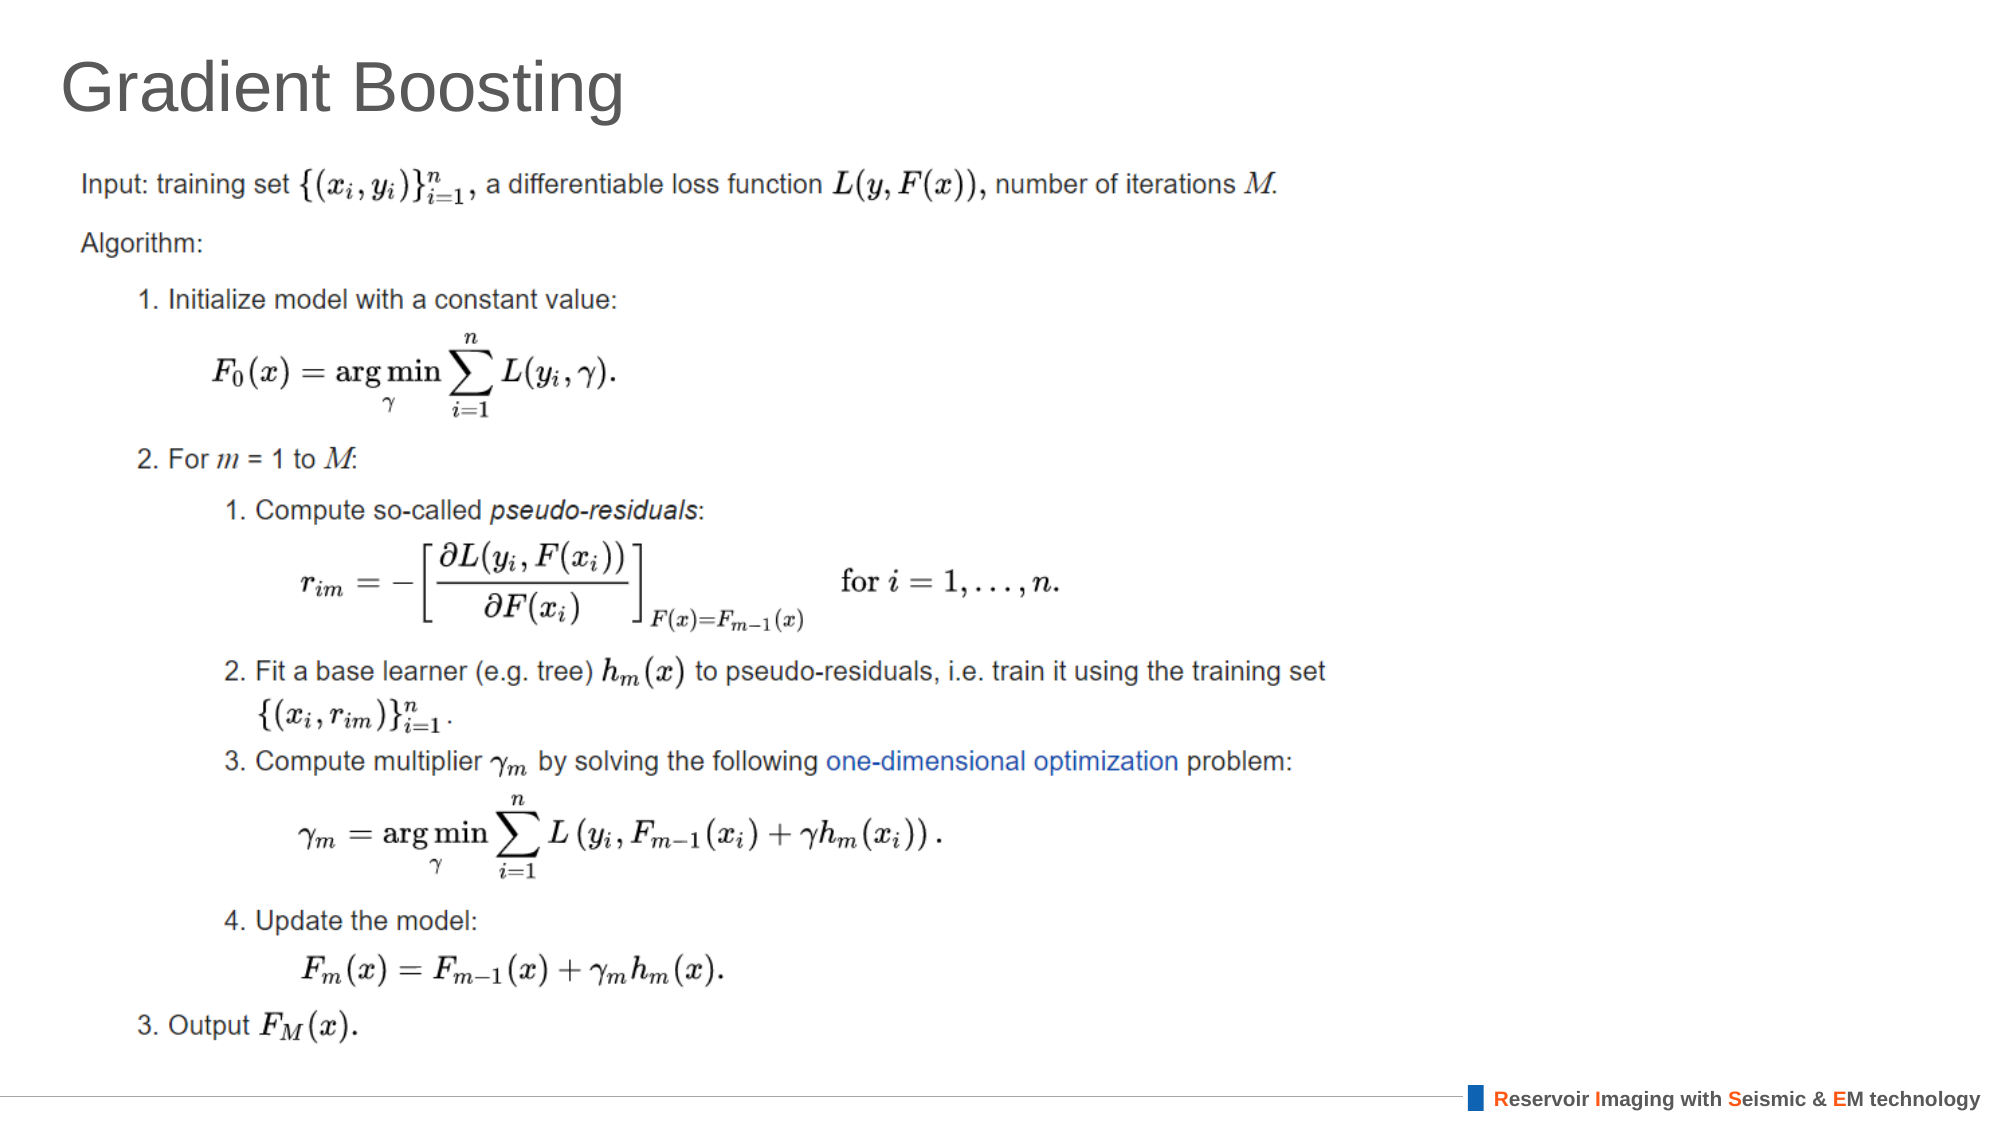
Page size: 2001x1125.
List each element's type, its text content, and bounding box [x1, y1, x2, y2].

picture [75, 154, 1343, 1053]
title Gradient Boosting [45, 21, 1771, 155]
